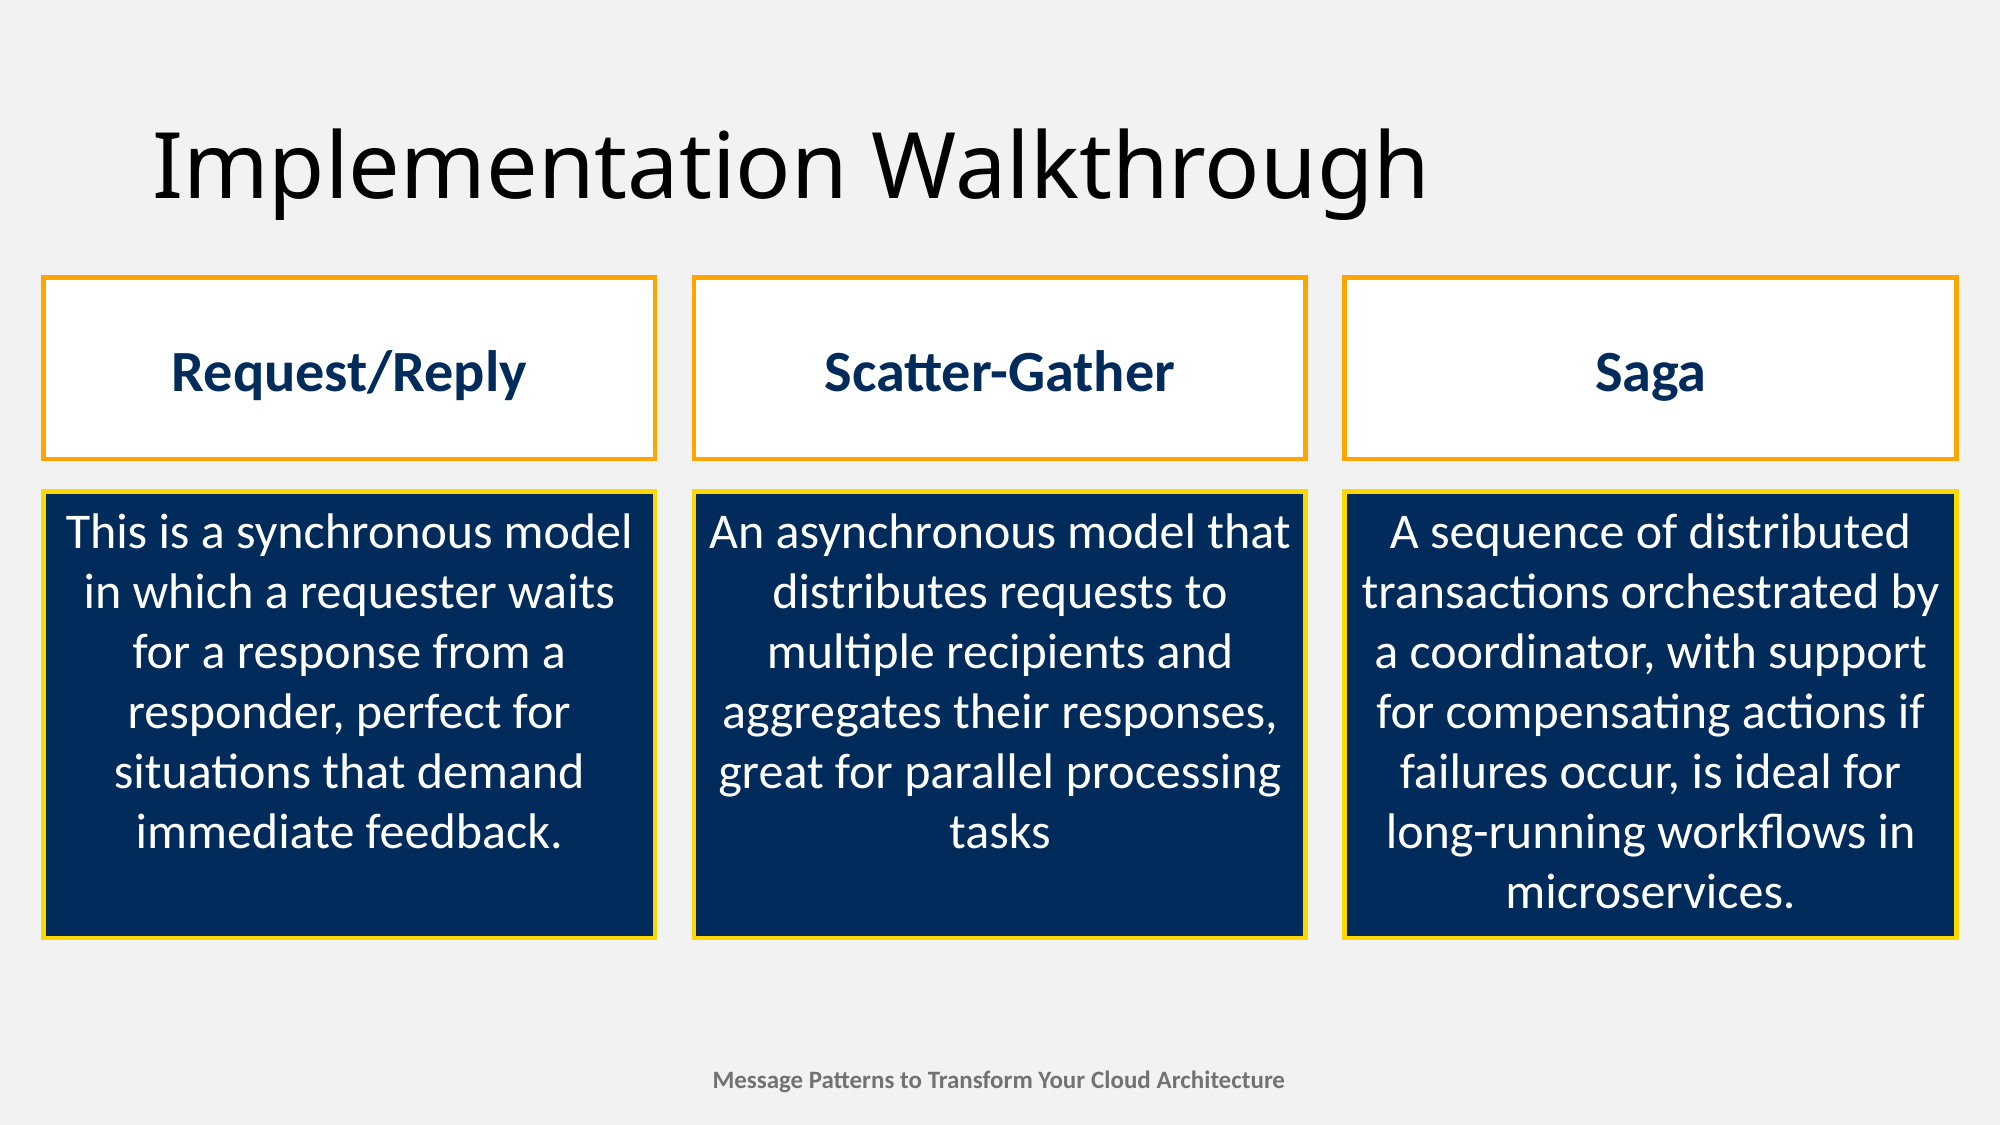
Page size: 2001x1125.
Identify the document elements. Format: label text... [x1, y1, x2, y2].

text_box Request/Reply [42, 276, 656, 460]
title Implementation Walkthrough [137, 59, 1863, 278]
text_box Scatter-Gather [693, 276, 1307, 460]
text_box An asynchronous model that distributes requests to multiple recipients and aggregates their responses, great for parallel processing tasks [693, 490, 1307, 939]
text_box This is a synchronous model in which a requester waits for a response from a responder, perfect for situations that demand immediate feedback. [42, 490, 656, 939]
text_box Saga [1344, 276, 1958, 460]
text_box A sequence of distributed transactions orchestrated by a coordinator, with support for compensating actions if failures occur, is ideal for long-running workflows in microservices. [1344, 490, 1958, 939]
